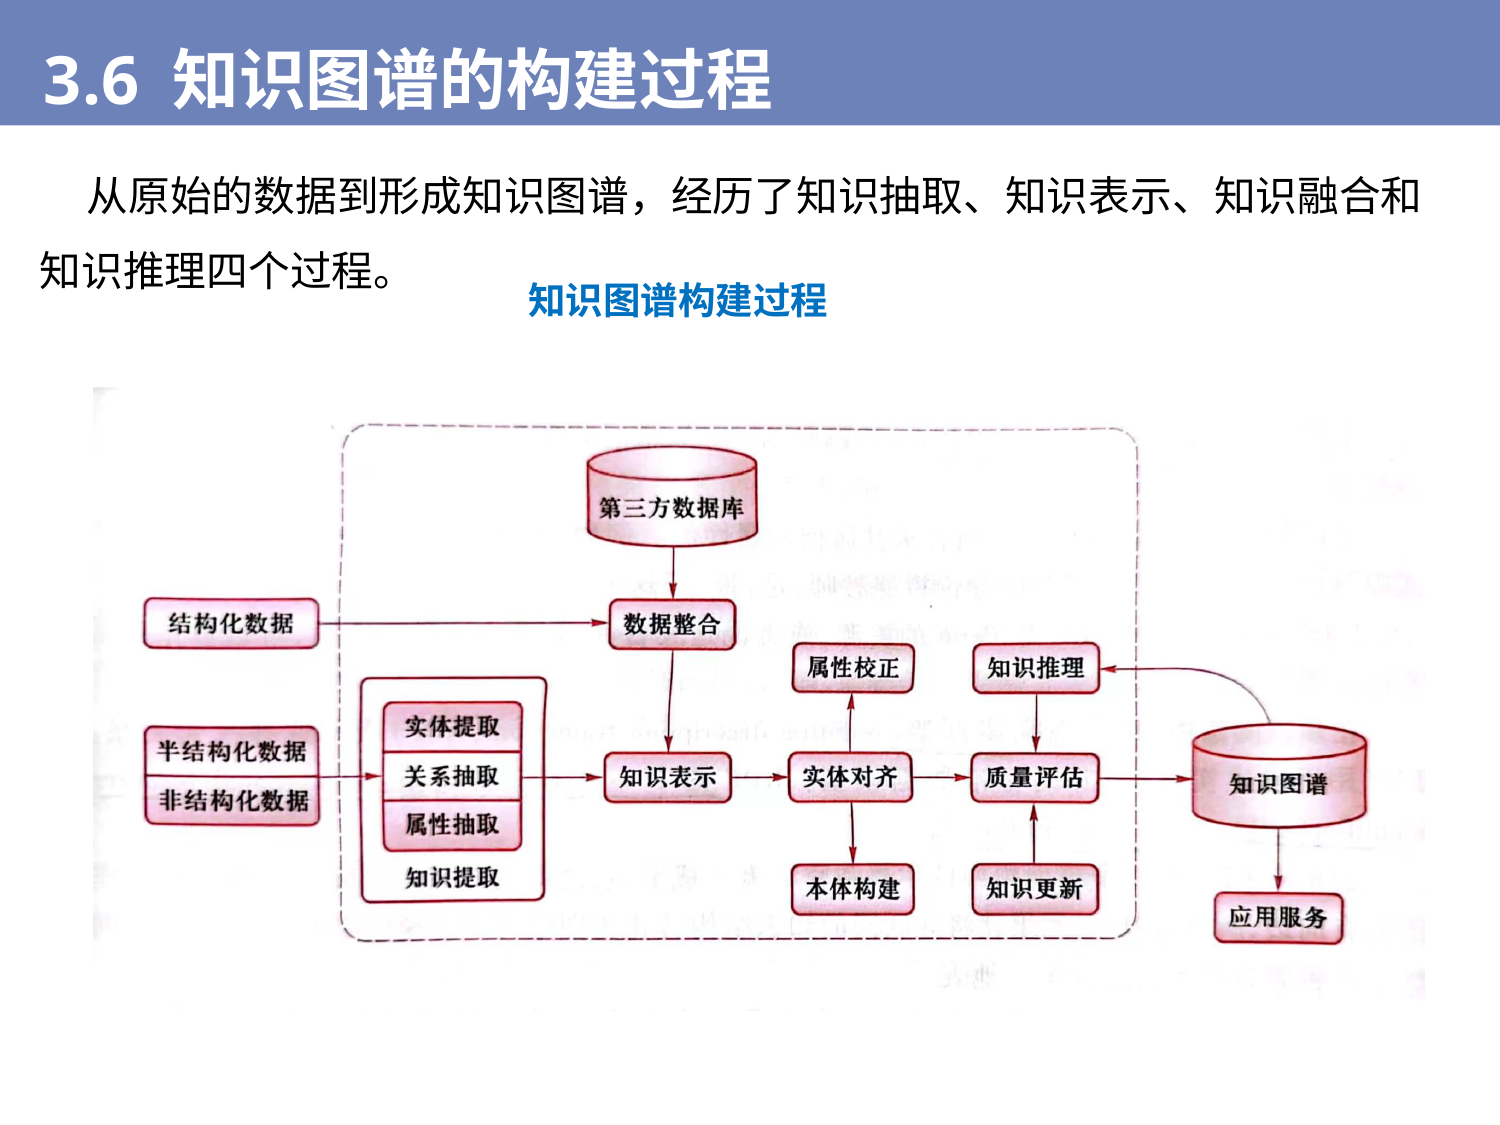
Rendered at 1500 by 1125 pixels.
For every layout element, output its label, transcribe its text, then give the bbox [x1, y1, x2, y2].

text_box 从原始的数据到形成知识图谱，经历了知识抽取、知识表示、知识融合和知识推理四个过程。 [24, 137, 1449, 303]
text_box 3.6 知识图谱的构建过程 [0, 0, 1500, 126]
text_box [93, 387, 1425, 1011]
text_box 知识图谱构建过程 [513, 269, 844, 330]
